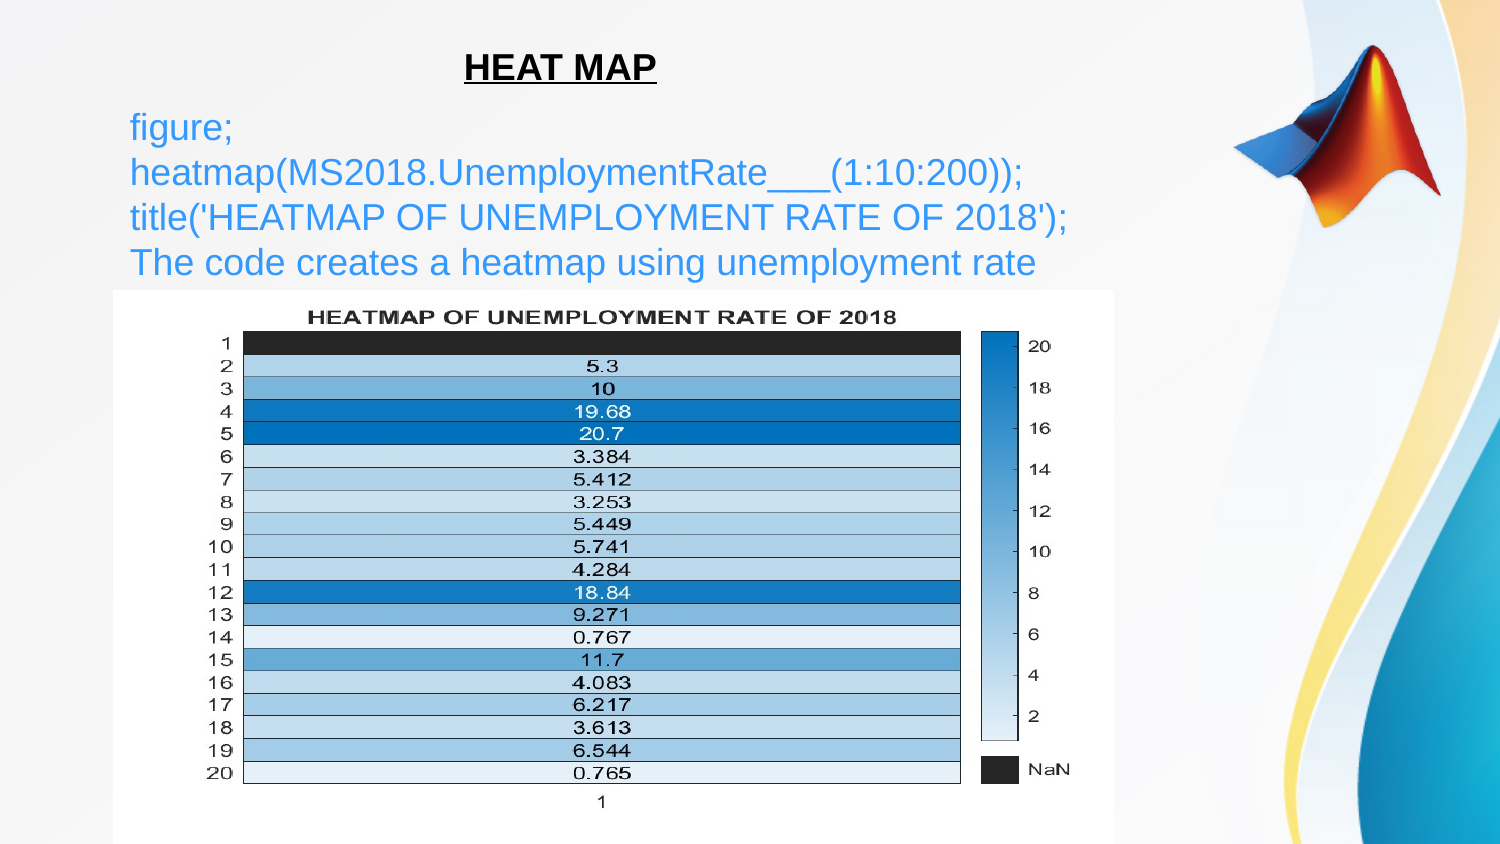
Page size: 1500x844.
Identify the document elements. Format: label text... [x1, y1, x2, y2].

picture [0, 0, 1500, 844]
text_box figure; heatmap(MS2018.UnemploymentRate___(1:10:200)); title('HEATMAP OF UNEMPLOYMENT RATE OF 2018'); The code creates a heatmap using unemployment rate [115, 95, 1336, 336]
text_box HEAT MAP [449, 35, 950, 95]
